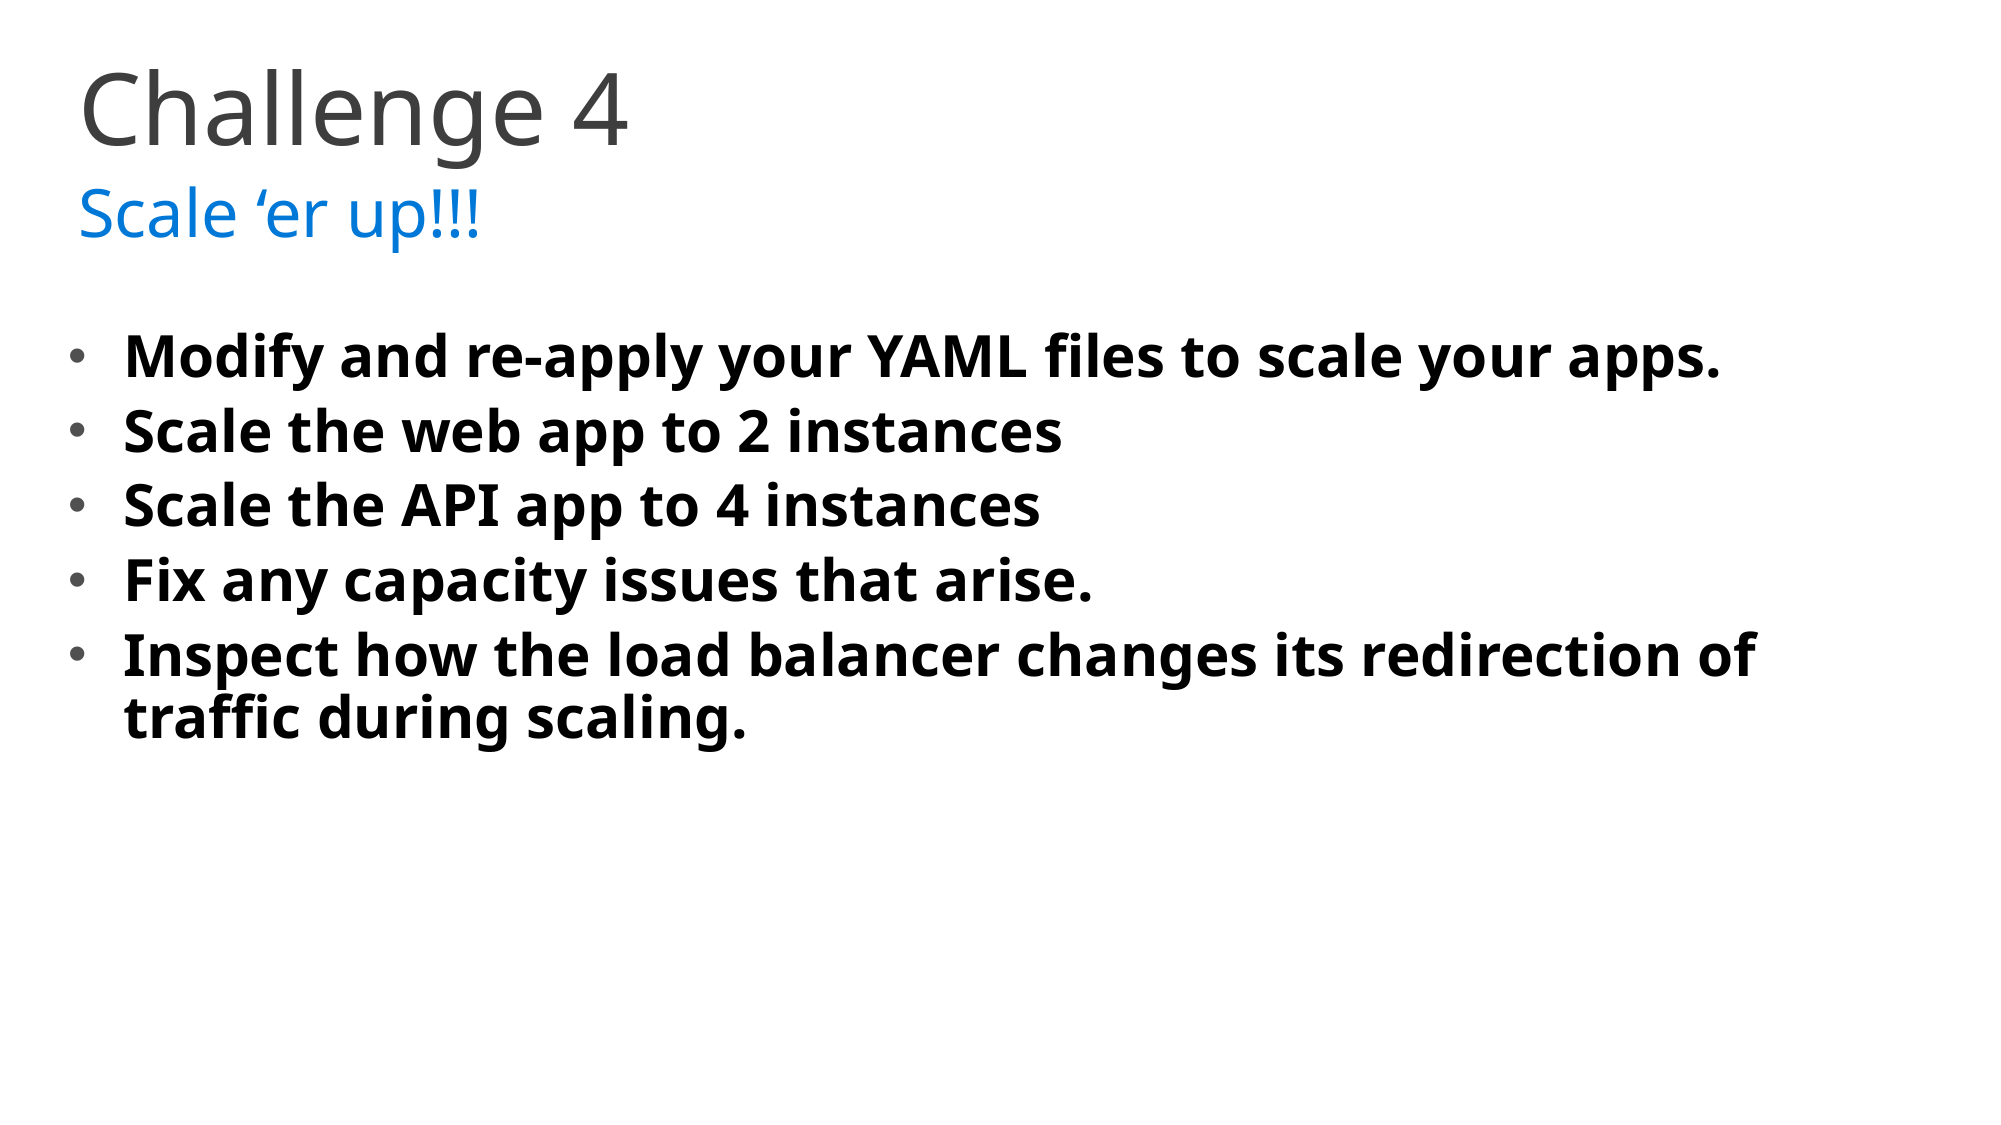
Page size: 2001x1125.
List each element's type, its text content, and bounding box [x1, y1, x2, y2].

list Modify and re-apply your YAML files to scale your apps. Scale the web app to 2 instances Scale the API app to 4 instances Fix any capacity issues that arise. Inspect how the load balancer changes its redirection of traffic during scaling. [44, 312, 1956, 781]
text_box Challenge 4 Scale ‘er up!!! [78, 59, 1617, 253]
